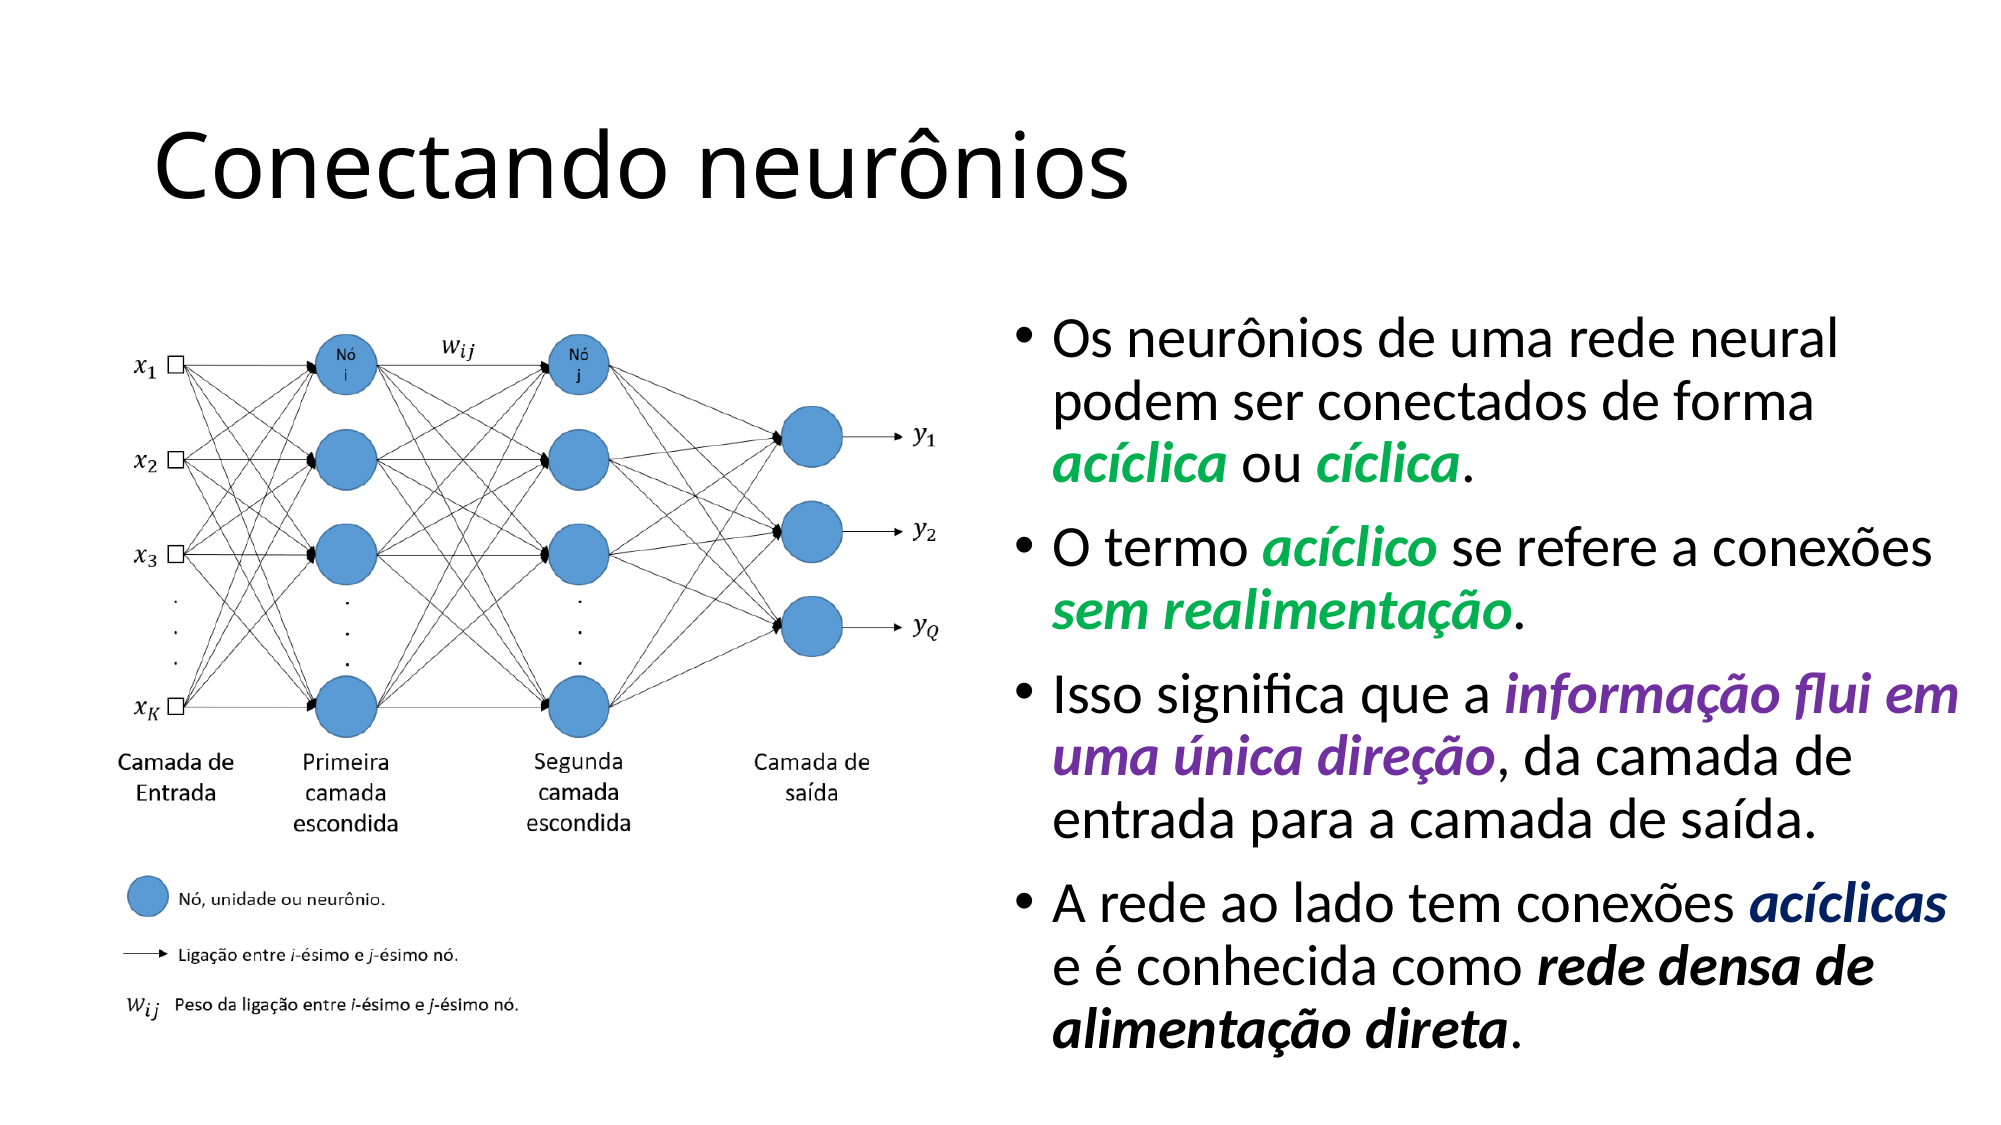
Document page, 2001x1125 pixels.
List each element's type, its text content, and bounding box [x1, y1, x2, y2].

title Conectando neurônios [137, 59, 1863, 278]
list Os neurônios de uma rede neural podem ser conectados de forma acíclica ou cíclica. O termo acíclico se refere a conexões sem realimentação. Isso significa que a informação flui em uma única direção, da camada de entrada para a camada de saída. A rede ao lado tem conexões acíclicas e é conhecida como rede densa de alimentação direta. [999, 299, 1977, 1125]
picture [91, 328, 947, 1028]
